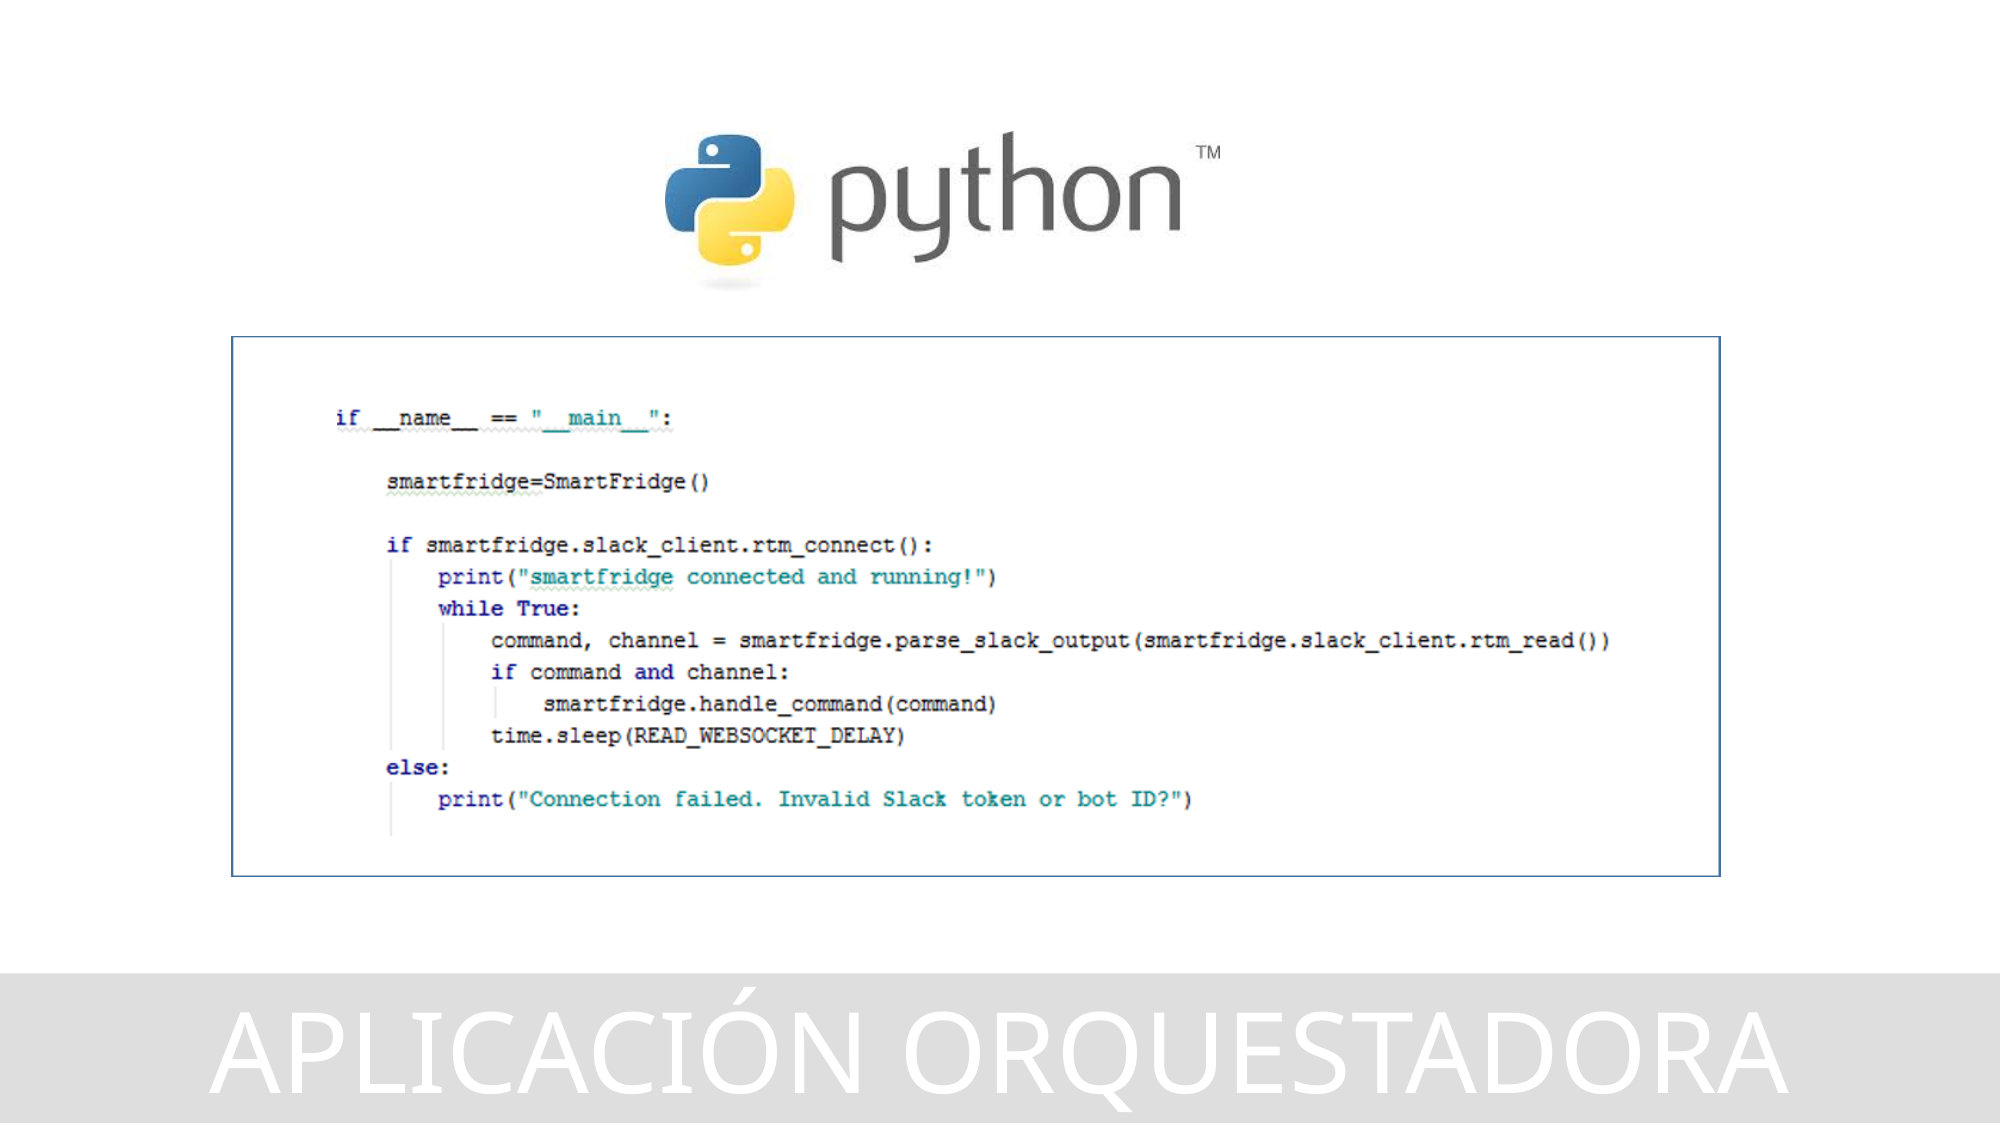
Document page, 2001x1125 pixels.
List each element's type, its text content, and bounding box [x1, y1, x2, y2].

text_box APLICACIÓN ORQUESTADORA [0, 973, 2000, 1124]
picture [665, 131, 1220, 292]
picture [230, 335, 1721, 878]
